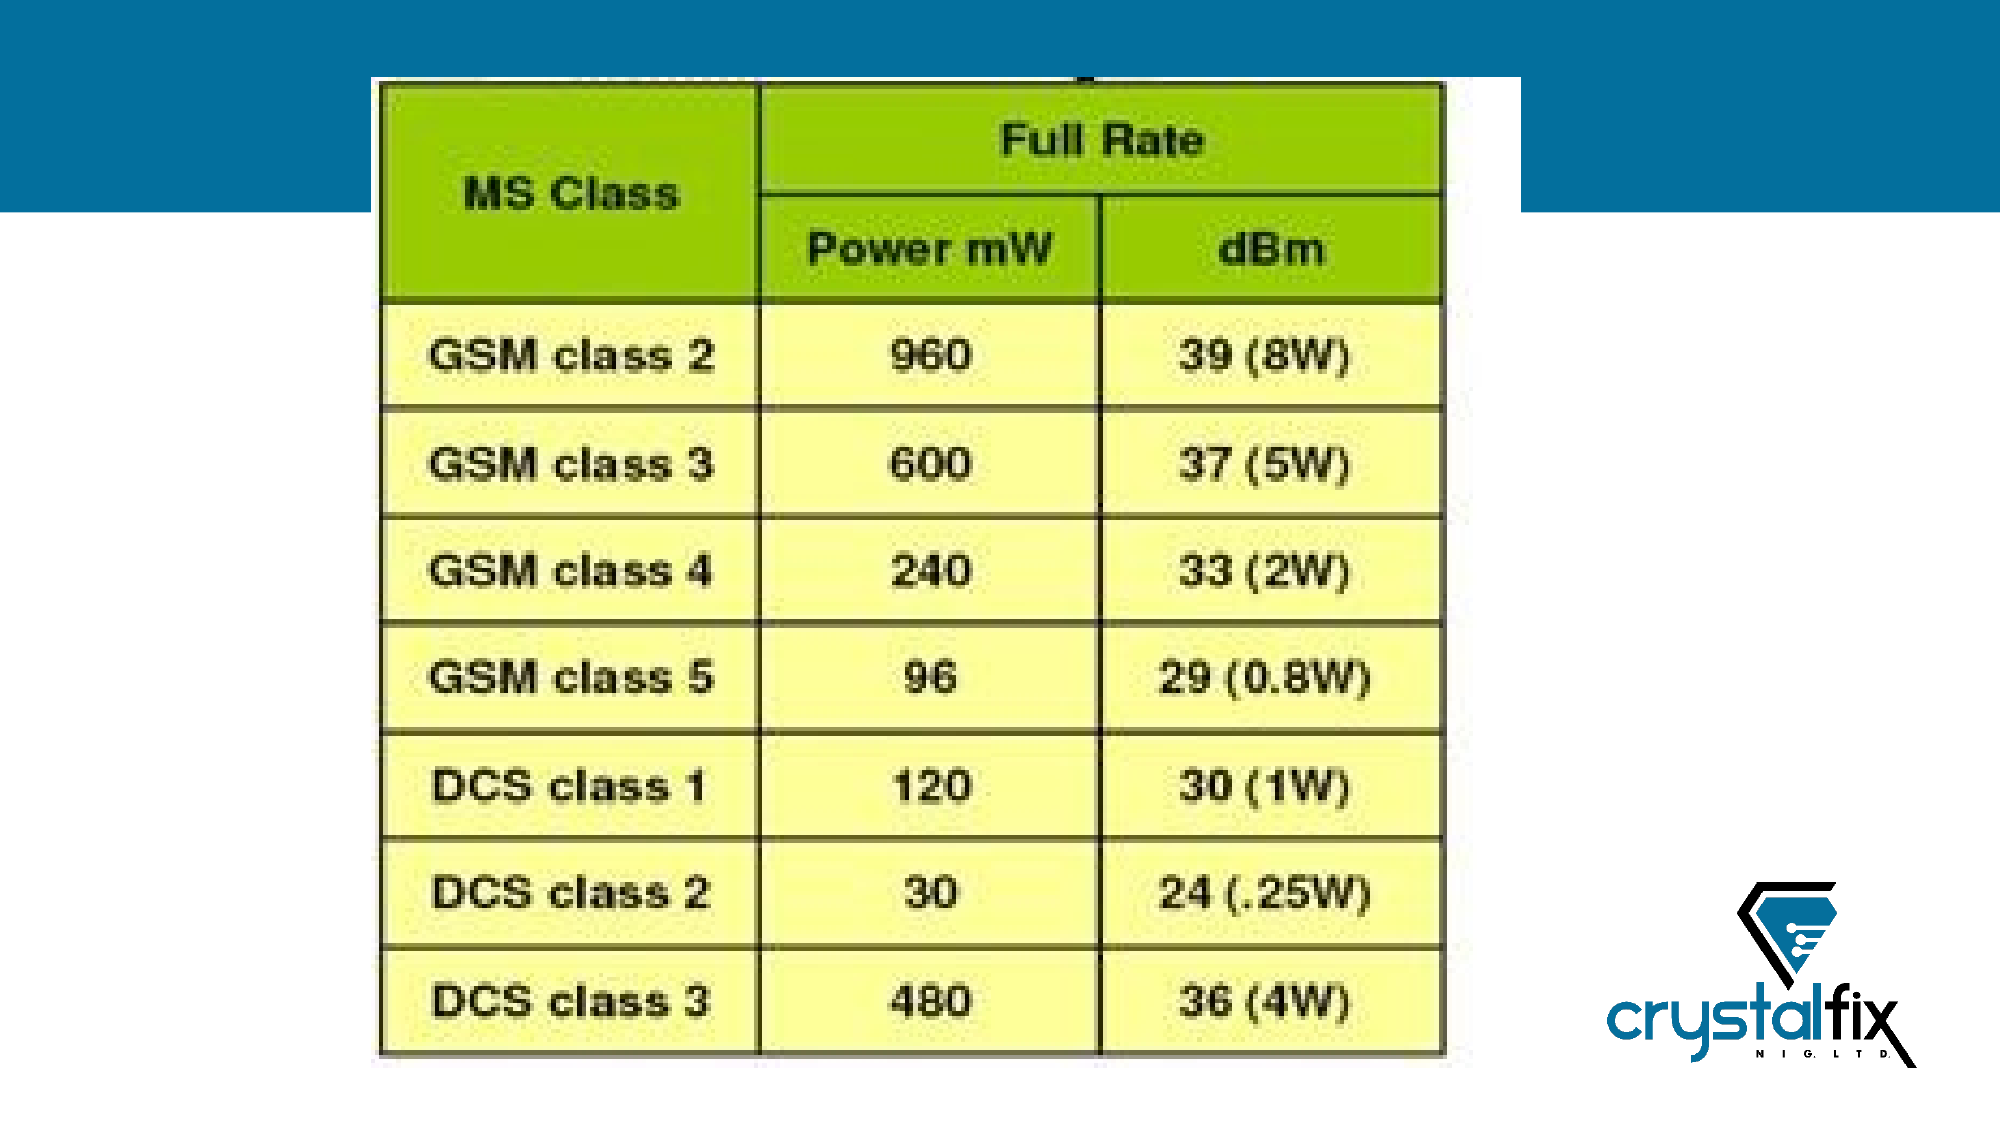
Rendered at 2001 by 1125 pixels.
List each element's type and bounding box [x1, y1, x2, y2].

picture [1607, 882, 1917, 1068]
text_box [0, 0, 2000, 213]
picture [371, 78, 1521, 1068]
